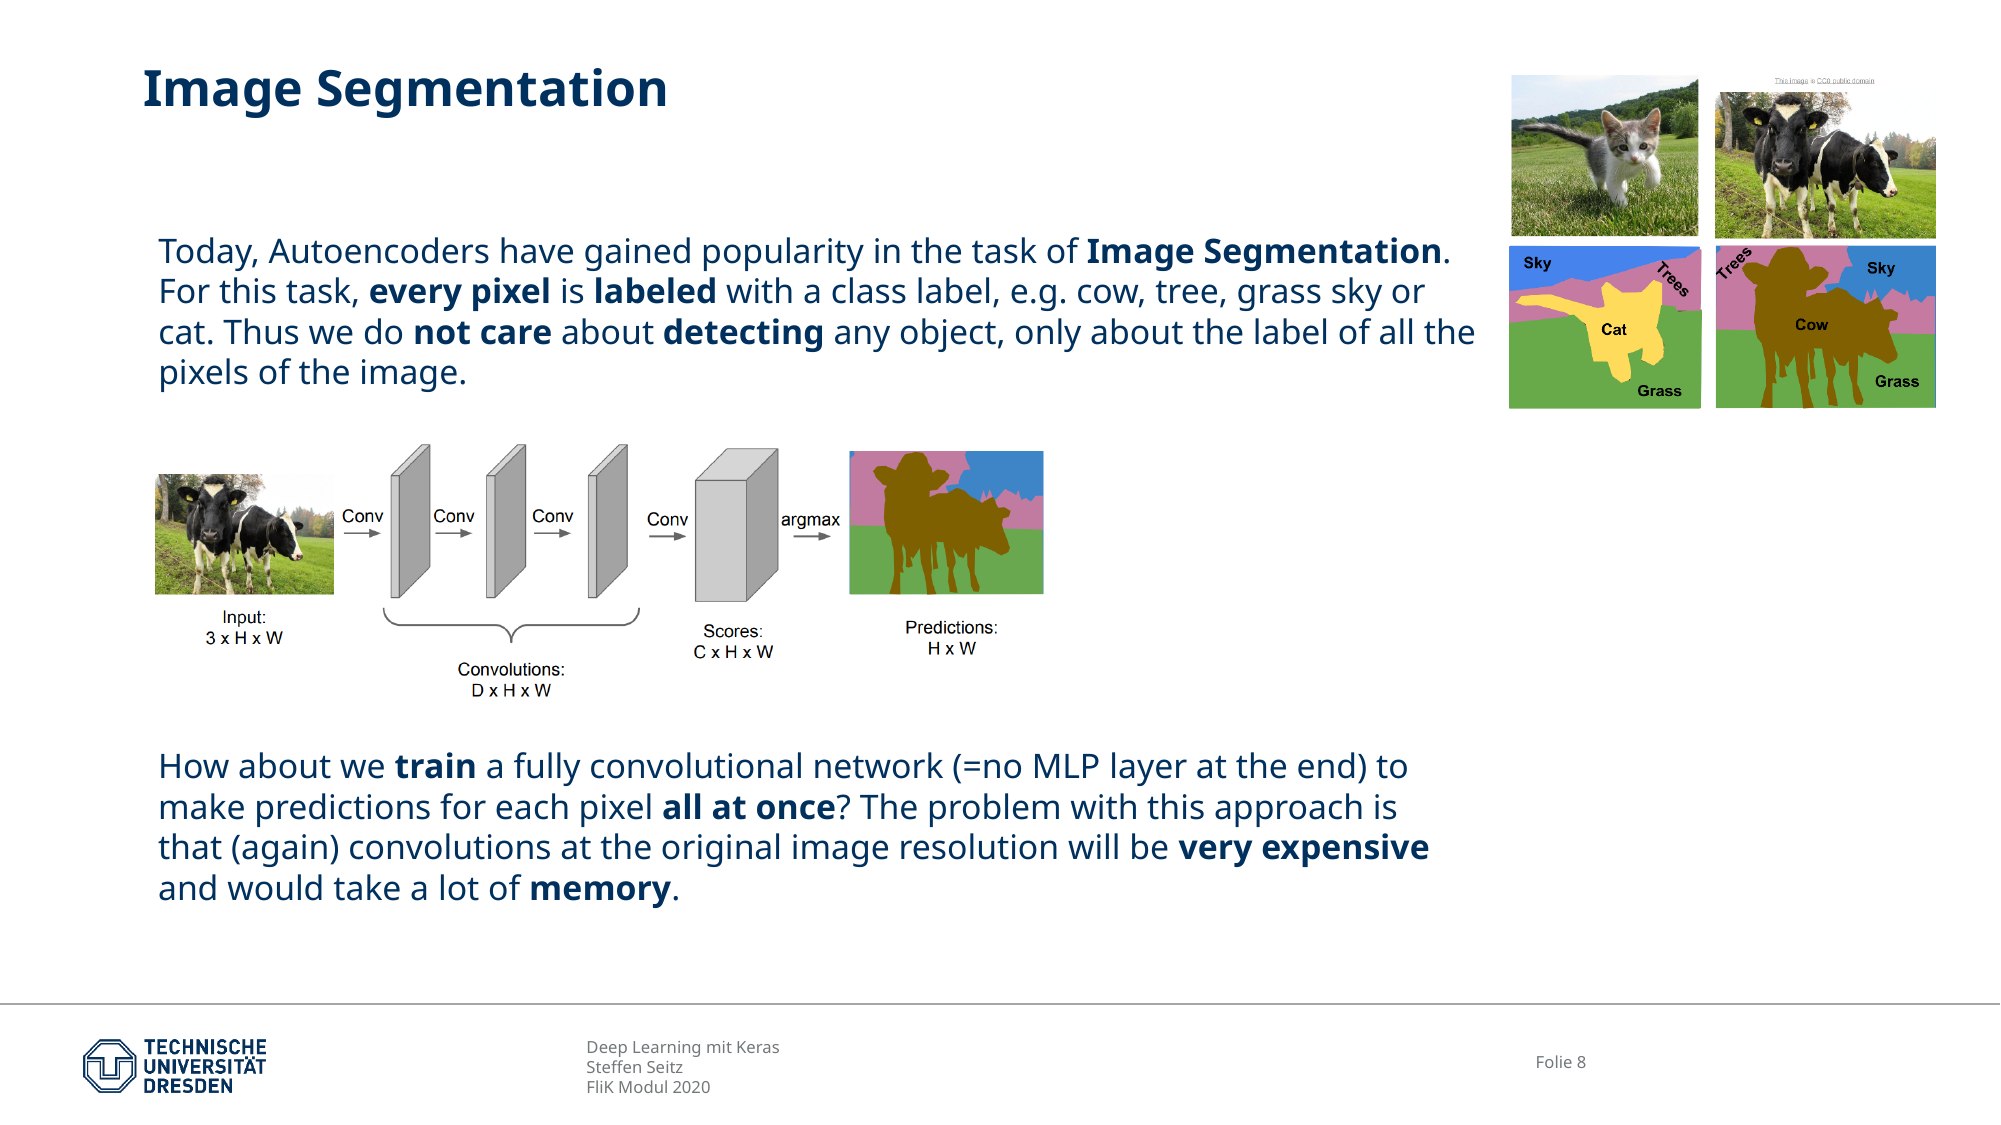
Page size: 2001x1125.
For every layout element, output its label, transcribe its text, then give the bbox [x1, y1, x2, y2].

picture [143, 422, 1047, 705]
text_box Today, Autoencoders have gained popularity in the task of Image Segmentation. For this task, every pixel is labeled with a class label, e.g. cow, tree, grass sky or cat. Thus we do not care about detecting any object, only about the label of all the pixels of the image. [143, 222, 1492, 440]
title Image Segmentation [143, 56, 1119, 169]
picture [83, 1039, 266, 1093]
picture [1509, 73, 1939, 411]
text_box How about we train a fully convolutional network (=no MLP layer at the end) to make predictions for each pixel all at once? The problem with this approach is that (again) convolutions at the original image resolution will be very expensive and would take a lot of memory. [143, 737, 1450, 915]
